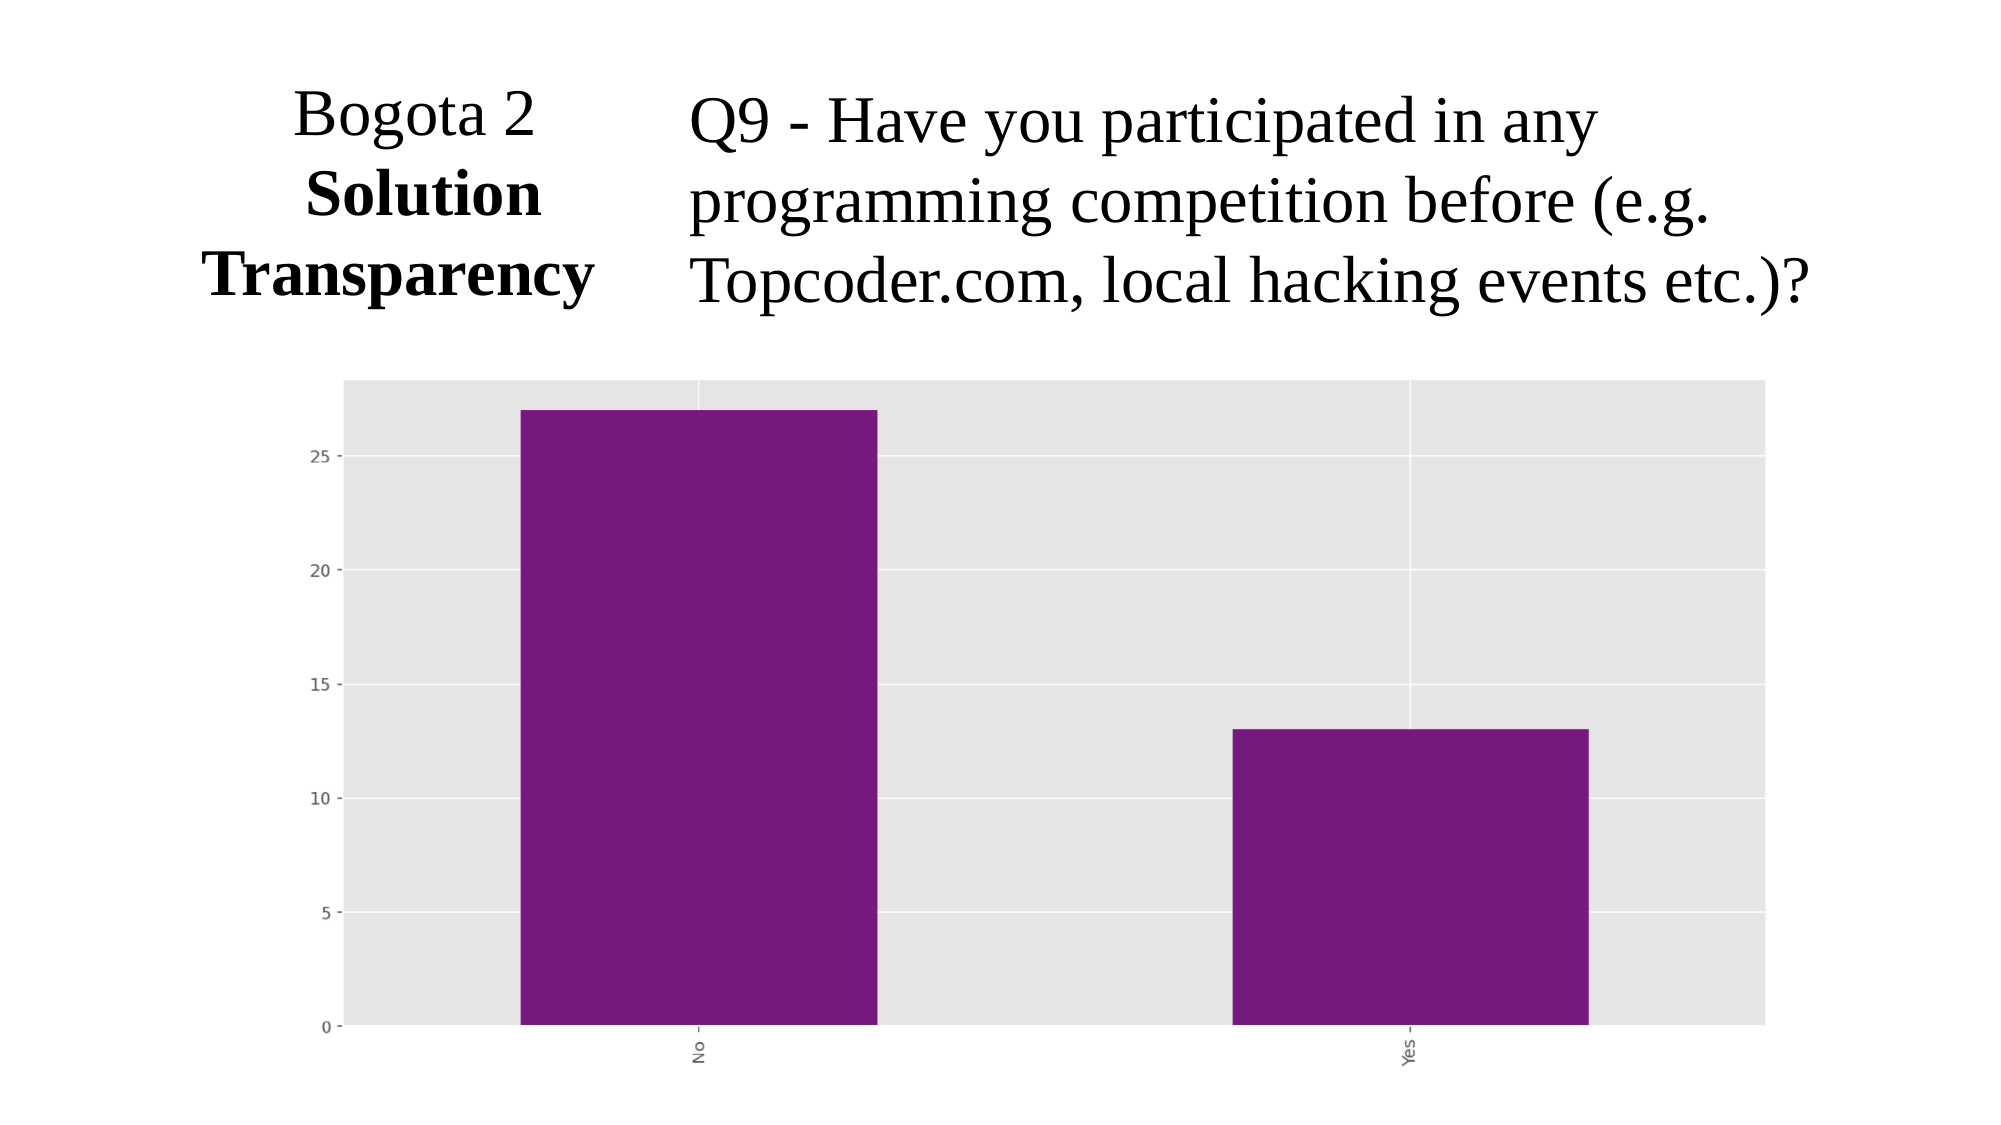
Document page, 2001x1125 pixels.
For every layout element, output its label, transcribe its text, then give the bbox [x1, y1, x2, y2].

text_box Q9 - Have you participated in any programming competition before (e.g. Topcoder.com, local hacking events etc.)? [674, 68, 1878, 404]
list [292, 348, 1806, 1087]
title Bogota 2 Solution Transparency [83, 68, 674, 312]
